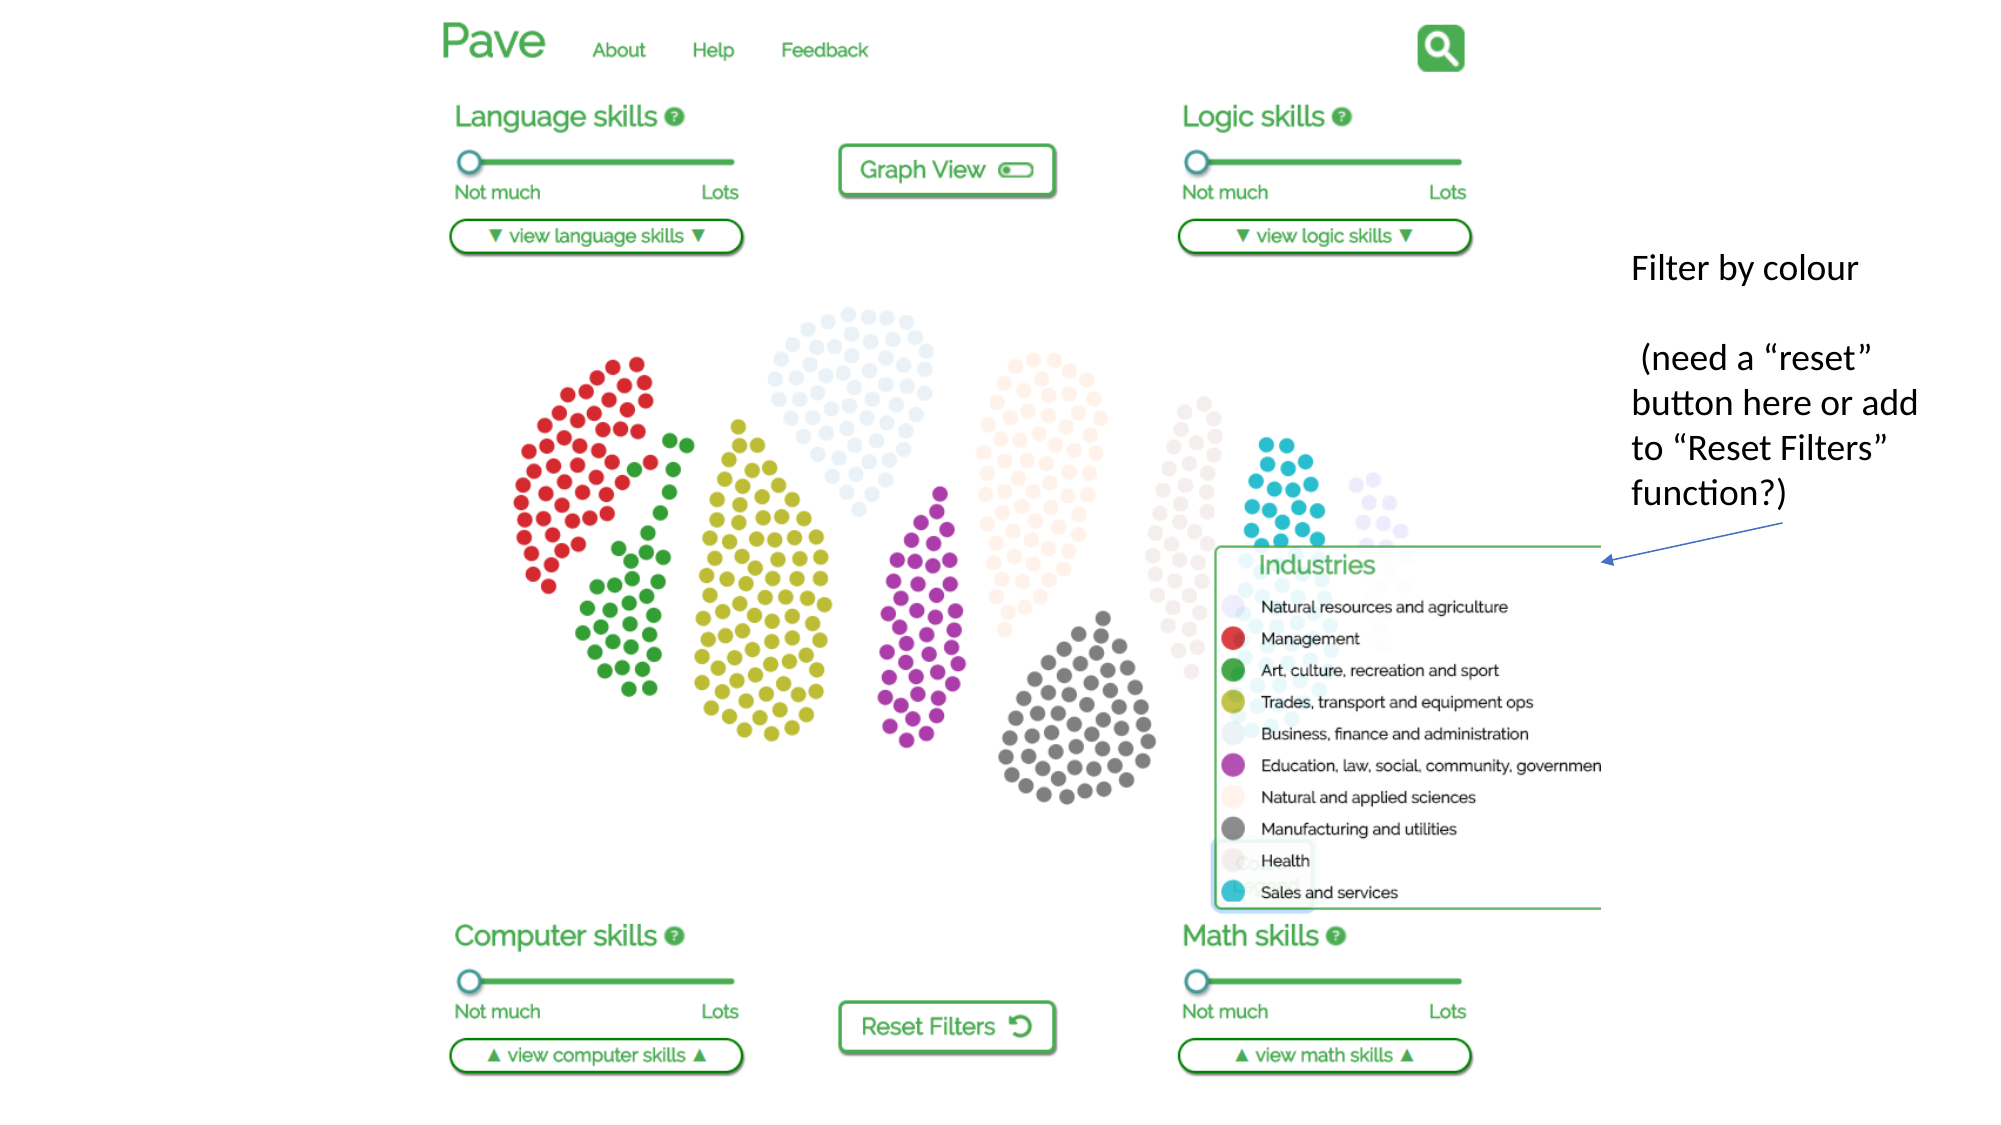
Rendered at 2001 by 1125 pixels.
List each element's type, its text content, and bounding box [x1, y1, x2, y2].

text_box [1600, 522, 1783, 563]
text_box Filter by colour (need a “reset” button here or add to “Reset Filters” function?) [1616, 235, 1949, 523]
picture [399, 0, 1601, 1125]
